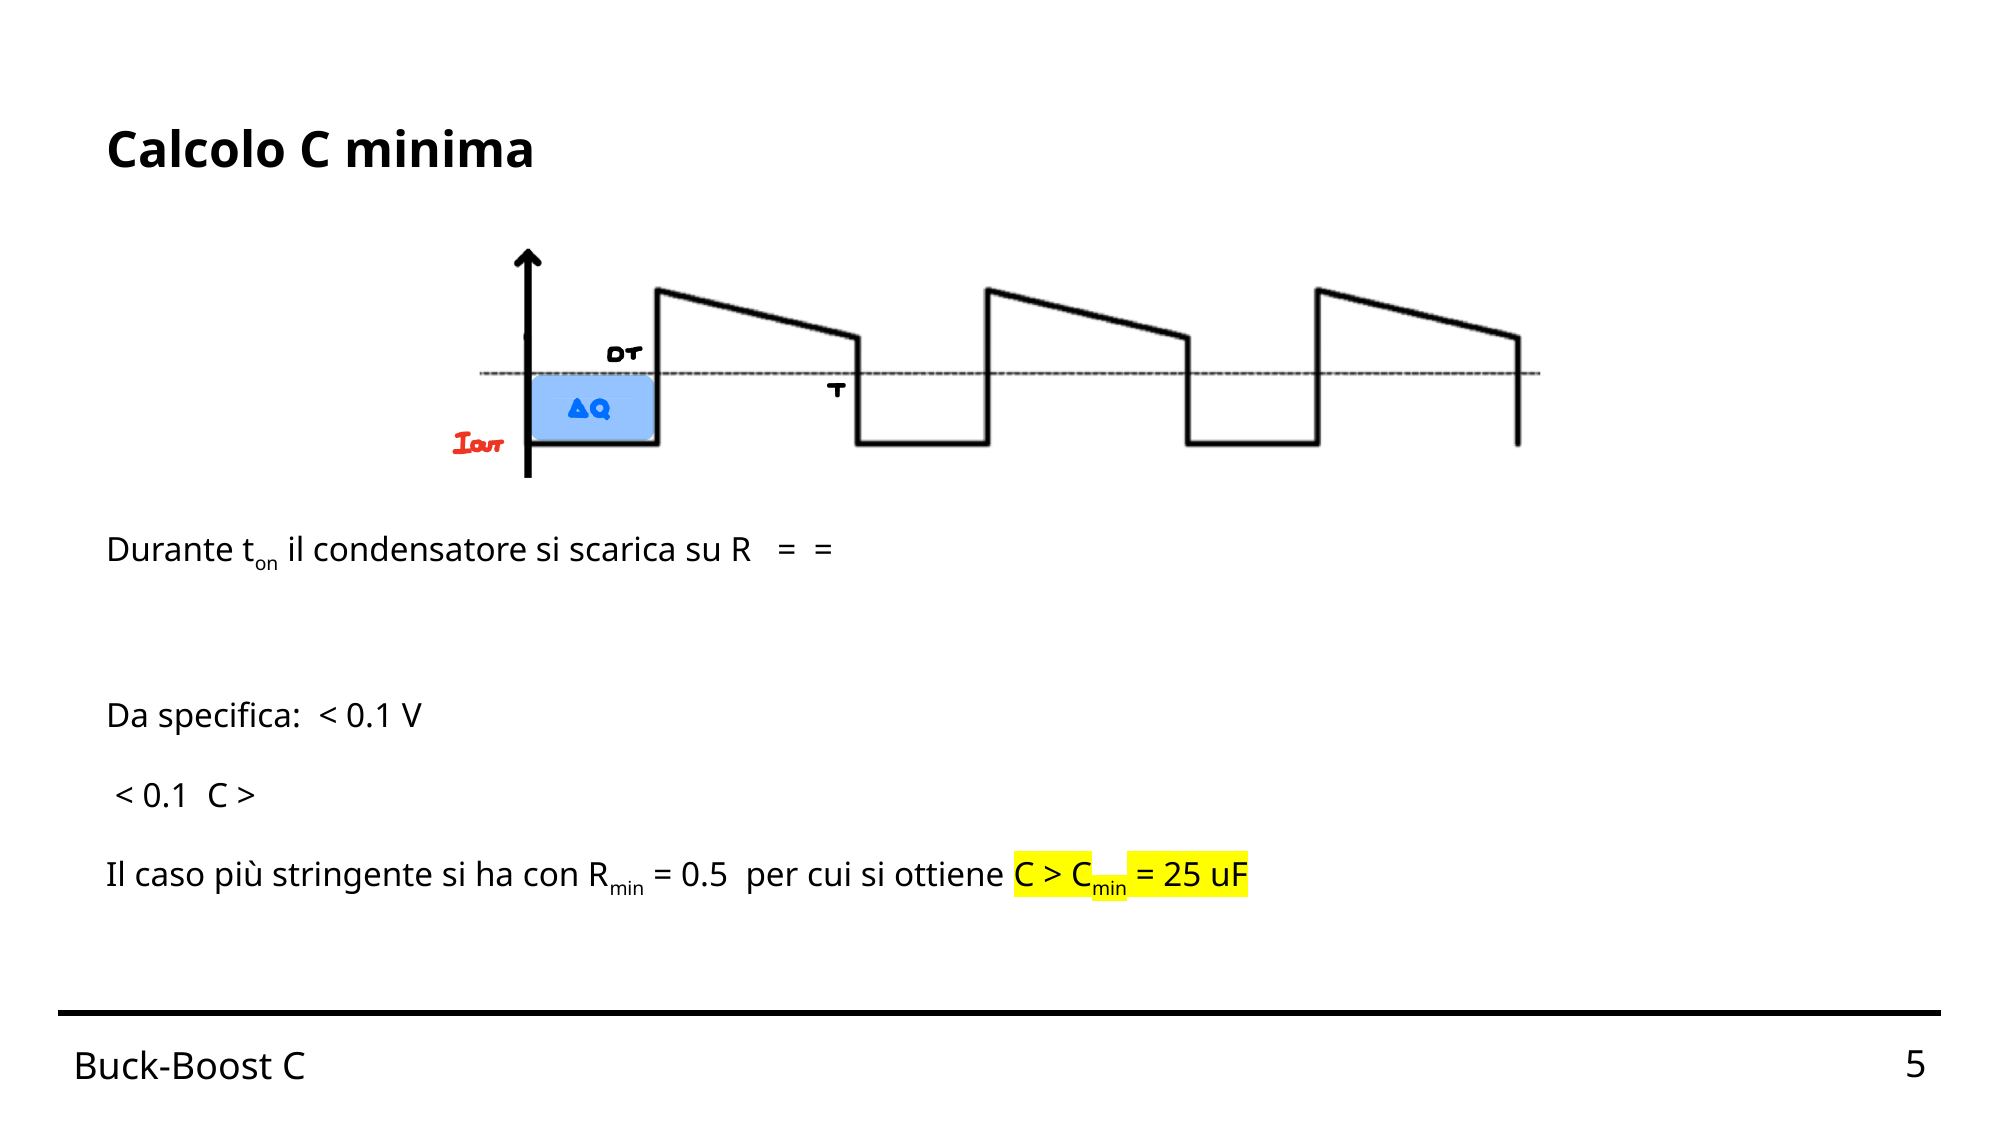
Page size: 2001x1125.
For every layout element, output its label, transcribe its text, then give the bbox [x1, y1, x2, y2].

title Calcolo C minima [91, 85, 1817, 218]
slide_number 5 [1798, 1035, 1942, 1096]
text_box Buck-Boost C [58, 1034, 422, 1095]
picture [445, 240, 1555, 488]
